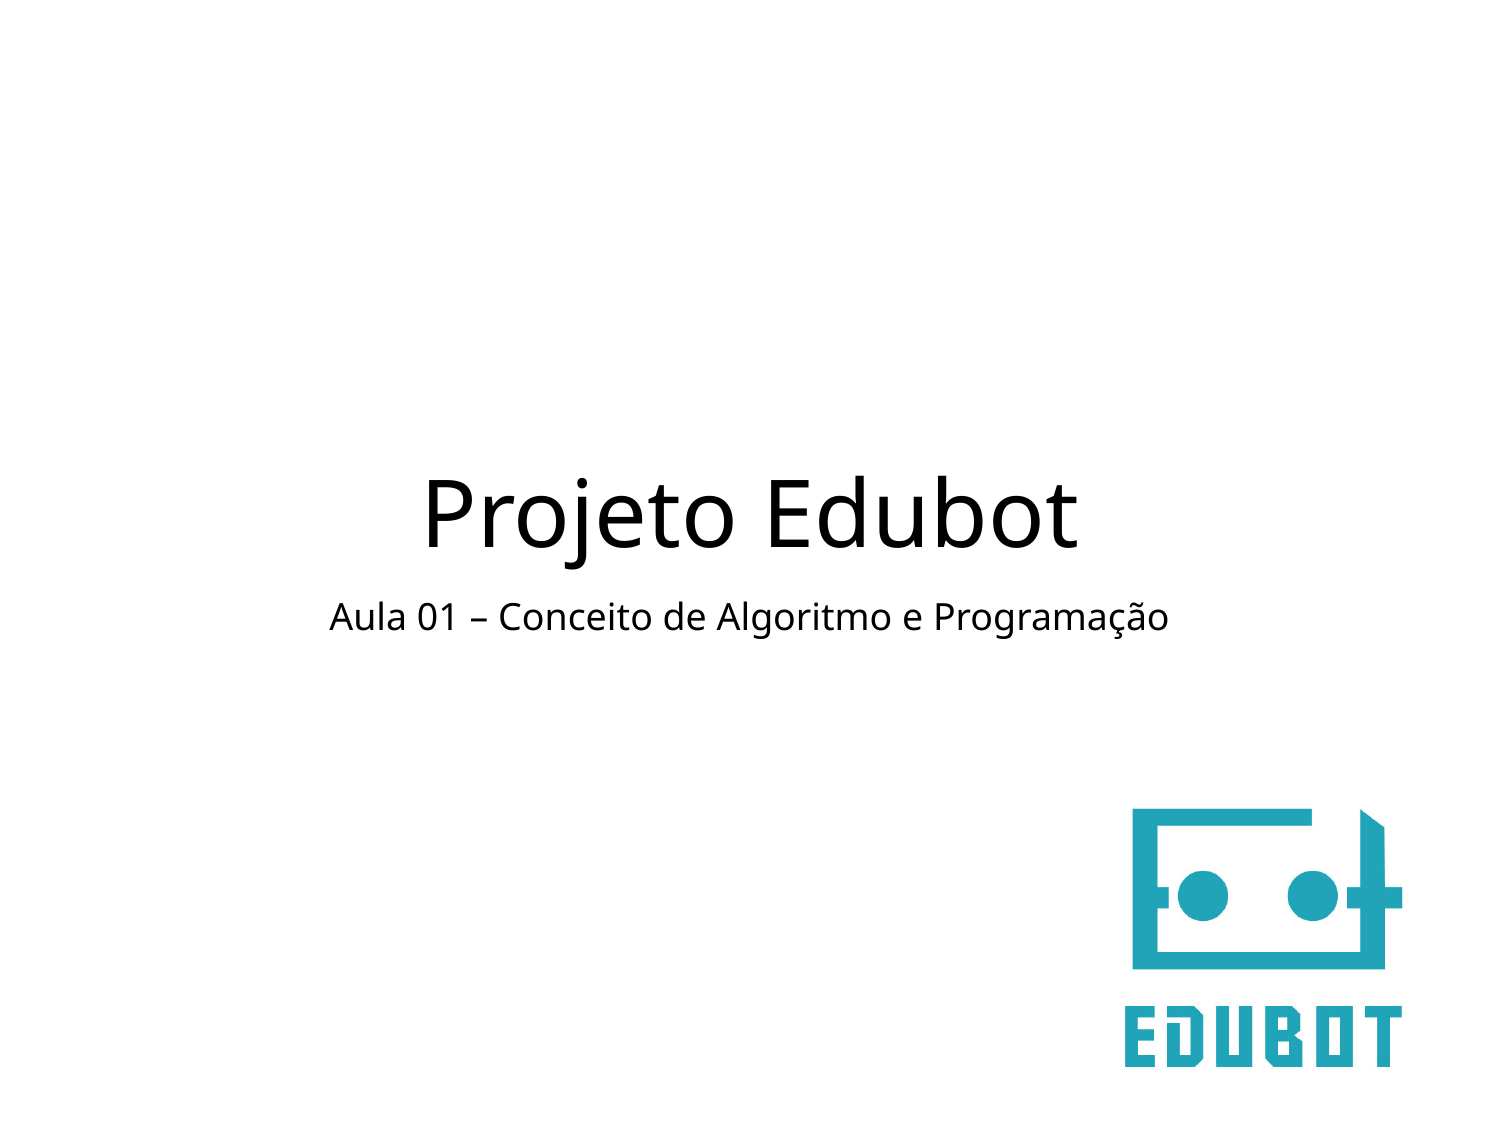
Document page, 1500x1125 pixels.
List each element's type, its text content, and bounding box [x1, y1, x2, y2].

picture [1030, 746, 1500, 1125]
subtitle Aula 01 – Conceito de Algoritmo e Programação [187, 590, 1313, 863]
title Projeto Edubot [187, 184, 1313, 576]
